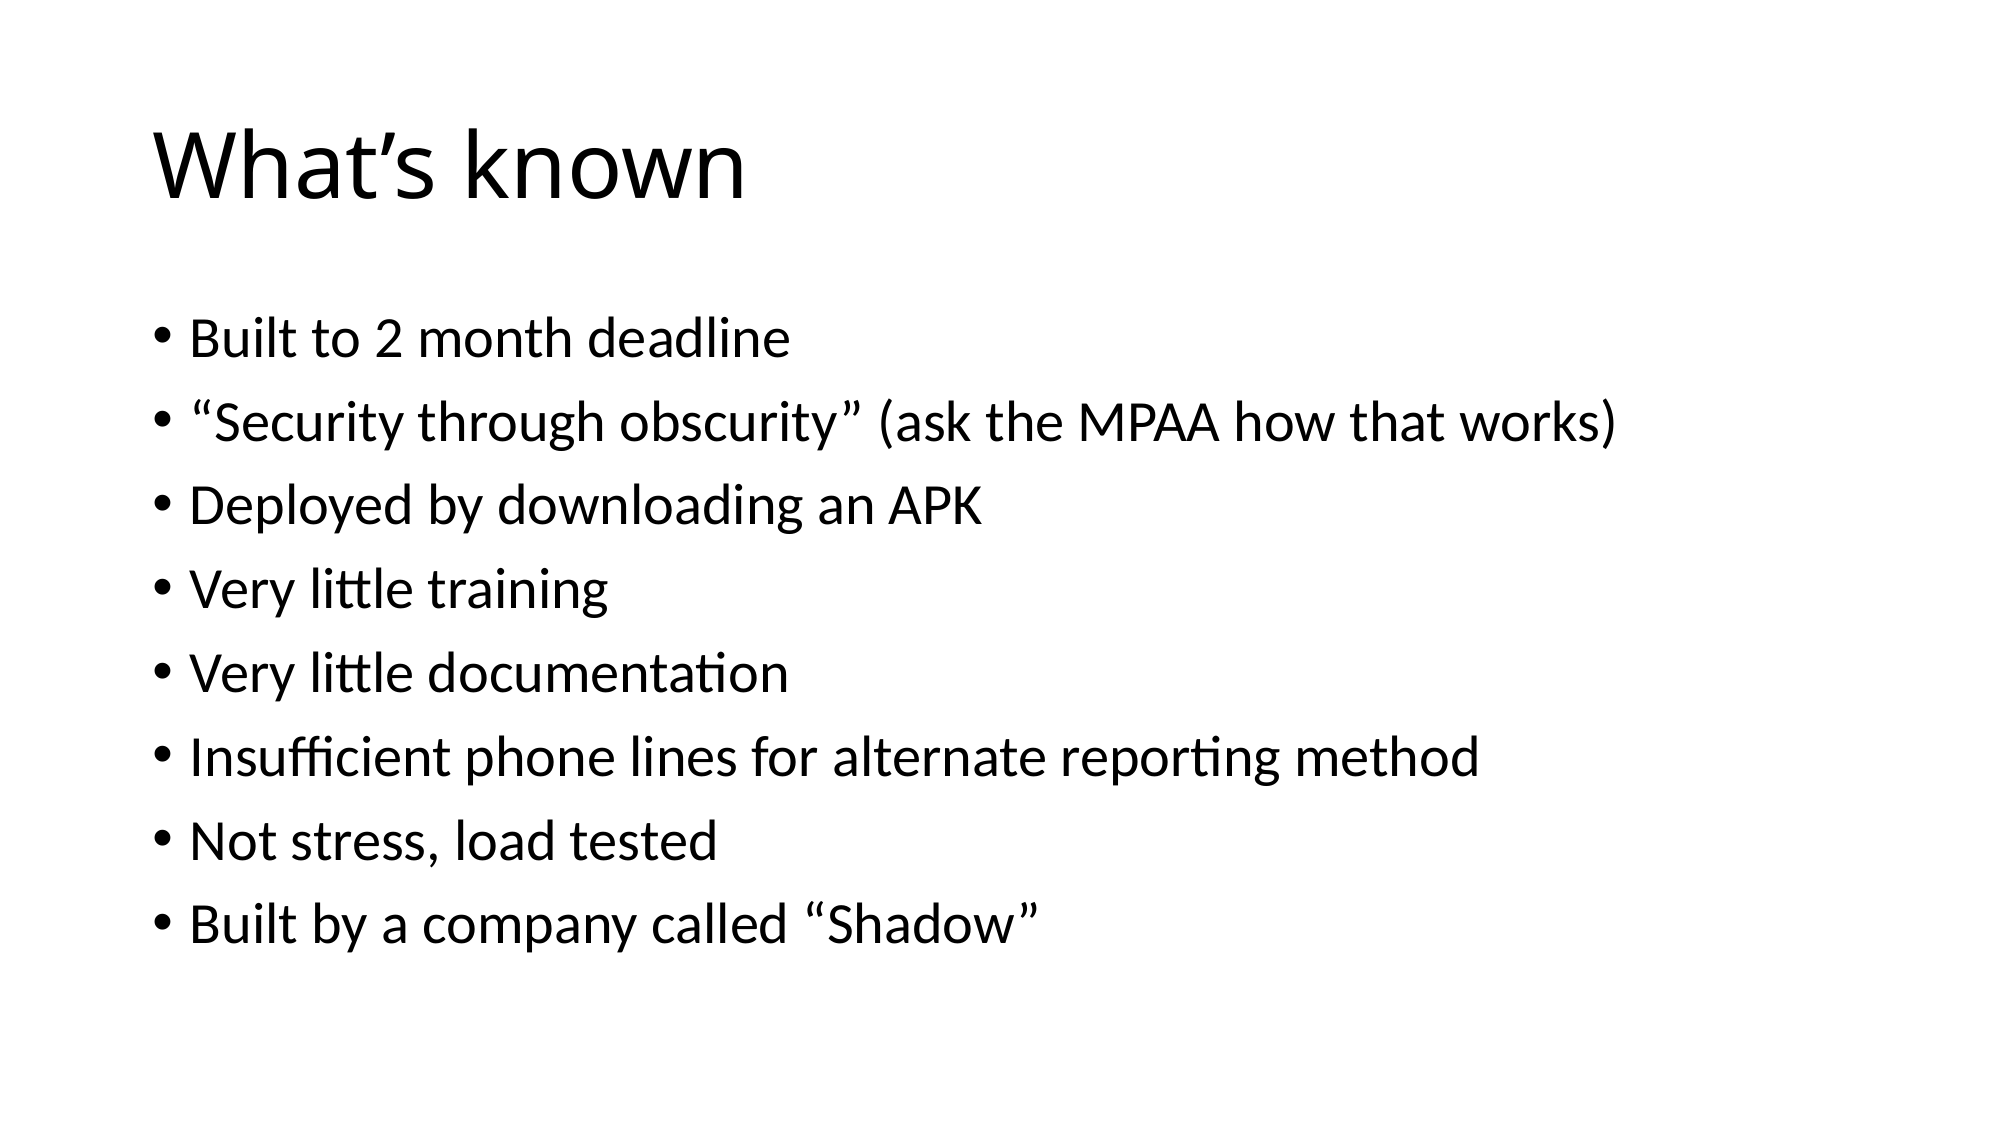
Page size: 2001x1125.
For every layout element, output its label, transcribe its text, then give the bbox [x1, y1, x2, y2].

title What’s known [137, 59, 1863, 278]
list Built to 2 month deadline “Security through obscurity” (ask the MPAA how that works) Deployed by downloading an APK Very little training Very little documentation Insufficient phone lines for alternate reporting method Not stress, load tested Built by a company called “Shadow” [137, 299, 1863, 1014]
